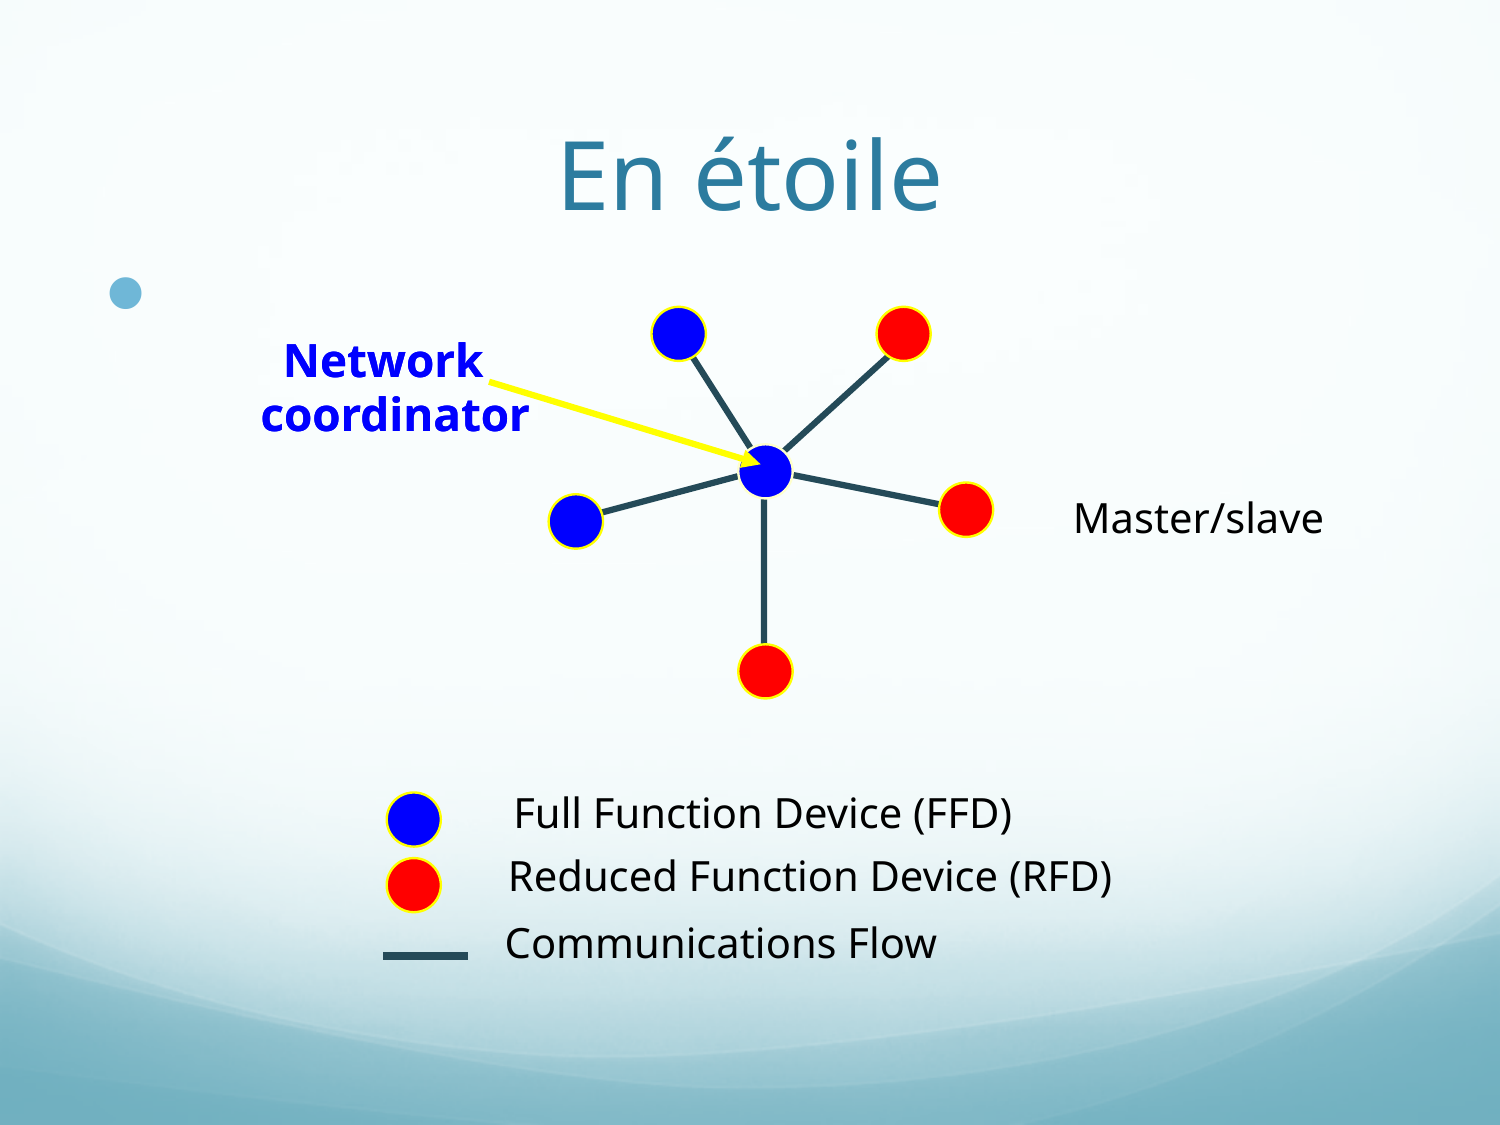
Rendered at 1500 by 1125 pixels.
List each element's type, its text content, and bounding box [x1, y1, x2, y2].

text_box [738, 444, 793, 499]
text_box [384, 954, 466, 958]
title En étoile [90, 17, 1410, 237]
text_box [639, 765, 902, 837]
text_box [651, 306, 706, 361]
text_box [548, 494, 604, 549]
text_box [251, 320, 492, 446]
text_box [489, 381, 761, 467]
text_box Reduced Function Device (RFD) [507, 849, 1113, 900]
text_box [386, 858, 441, 913]
text_box [876, 306, 931, 361]
text_box [455, 779, 923, 844]
text_box [738, 644, 793, 699]
text_box Master/slave [1072, 491, 1325, 542]
text_box Network [282, 331, 484, 385]
text_box Communications Flow [504, 916, 938, 967]
text_box Full Function Device (FFD) [513, 786, 639, 837]
list [90, 262, 1410, 975]
text_box [939, 482, 994, 537]
text_box Full Function Device (FFD) [902, 786, 1013, 837]
text_box [386, 792, 441, 847]
text_box coordinator [260, 385, 530, 441]
text_box [455, 844, 1025, 926]
